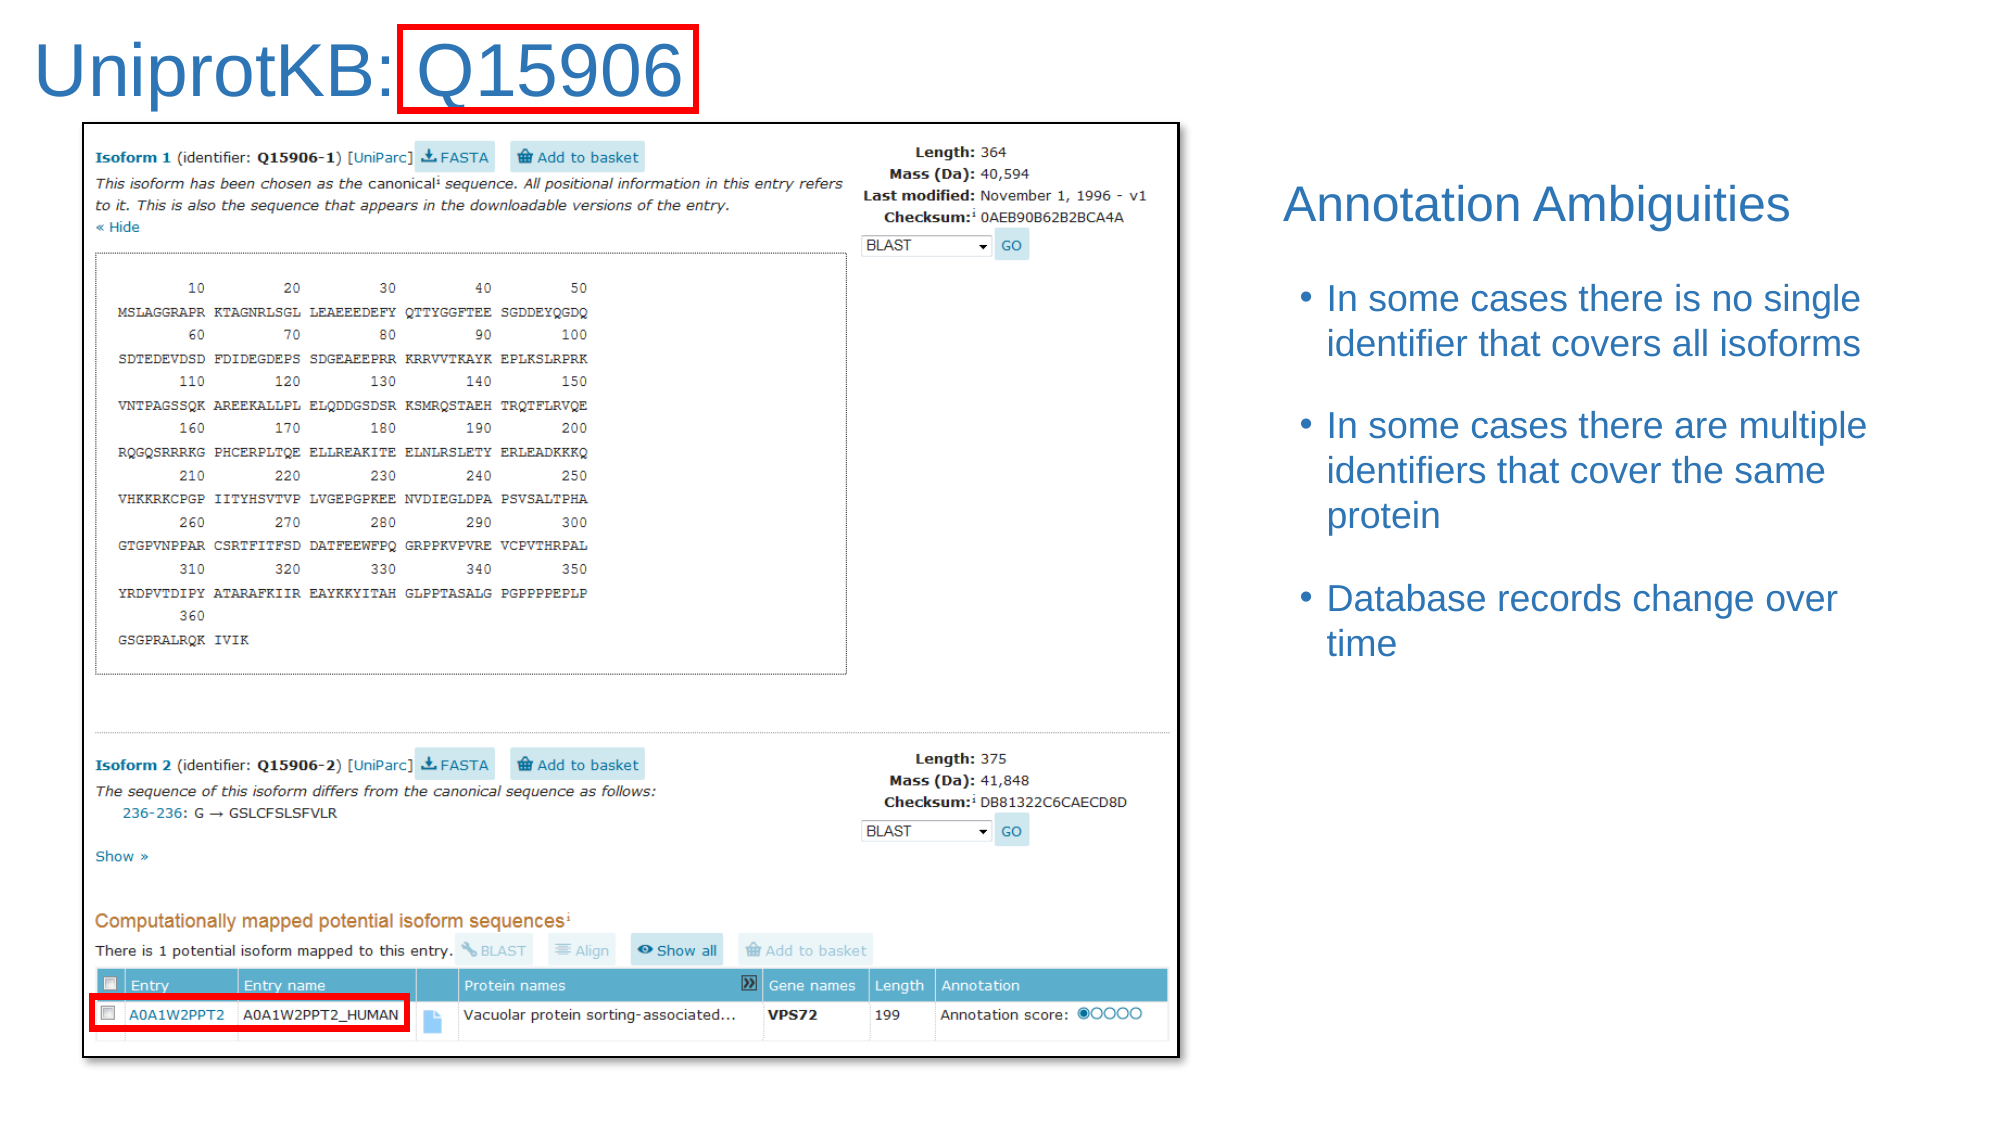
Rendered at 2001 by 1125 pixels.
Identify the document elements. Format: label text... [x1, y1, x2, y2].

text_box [82, 123, 1179, 1058]
text_box Annotation Ambiguities [1268, 163, 1807, 239]
text_box UniprotKB: Q15906 [19, 13, 721, 119]
text_box In some cases there is no single identifier that covers all isoforms In some cases there are multiple identifiers that cover the same protein Database records change over time [1265, 266, 1913, 672]
text_box [399, 26, 697, 112]
